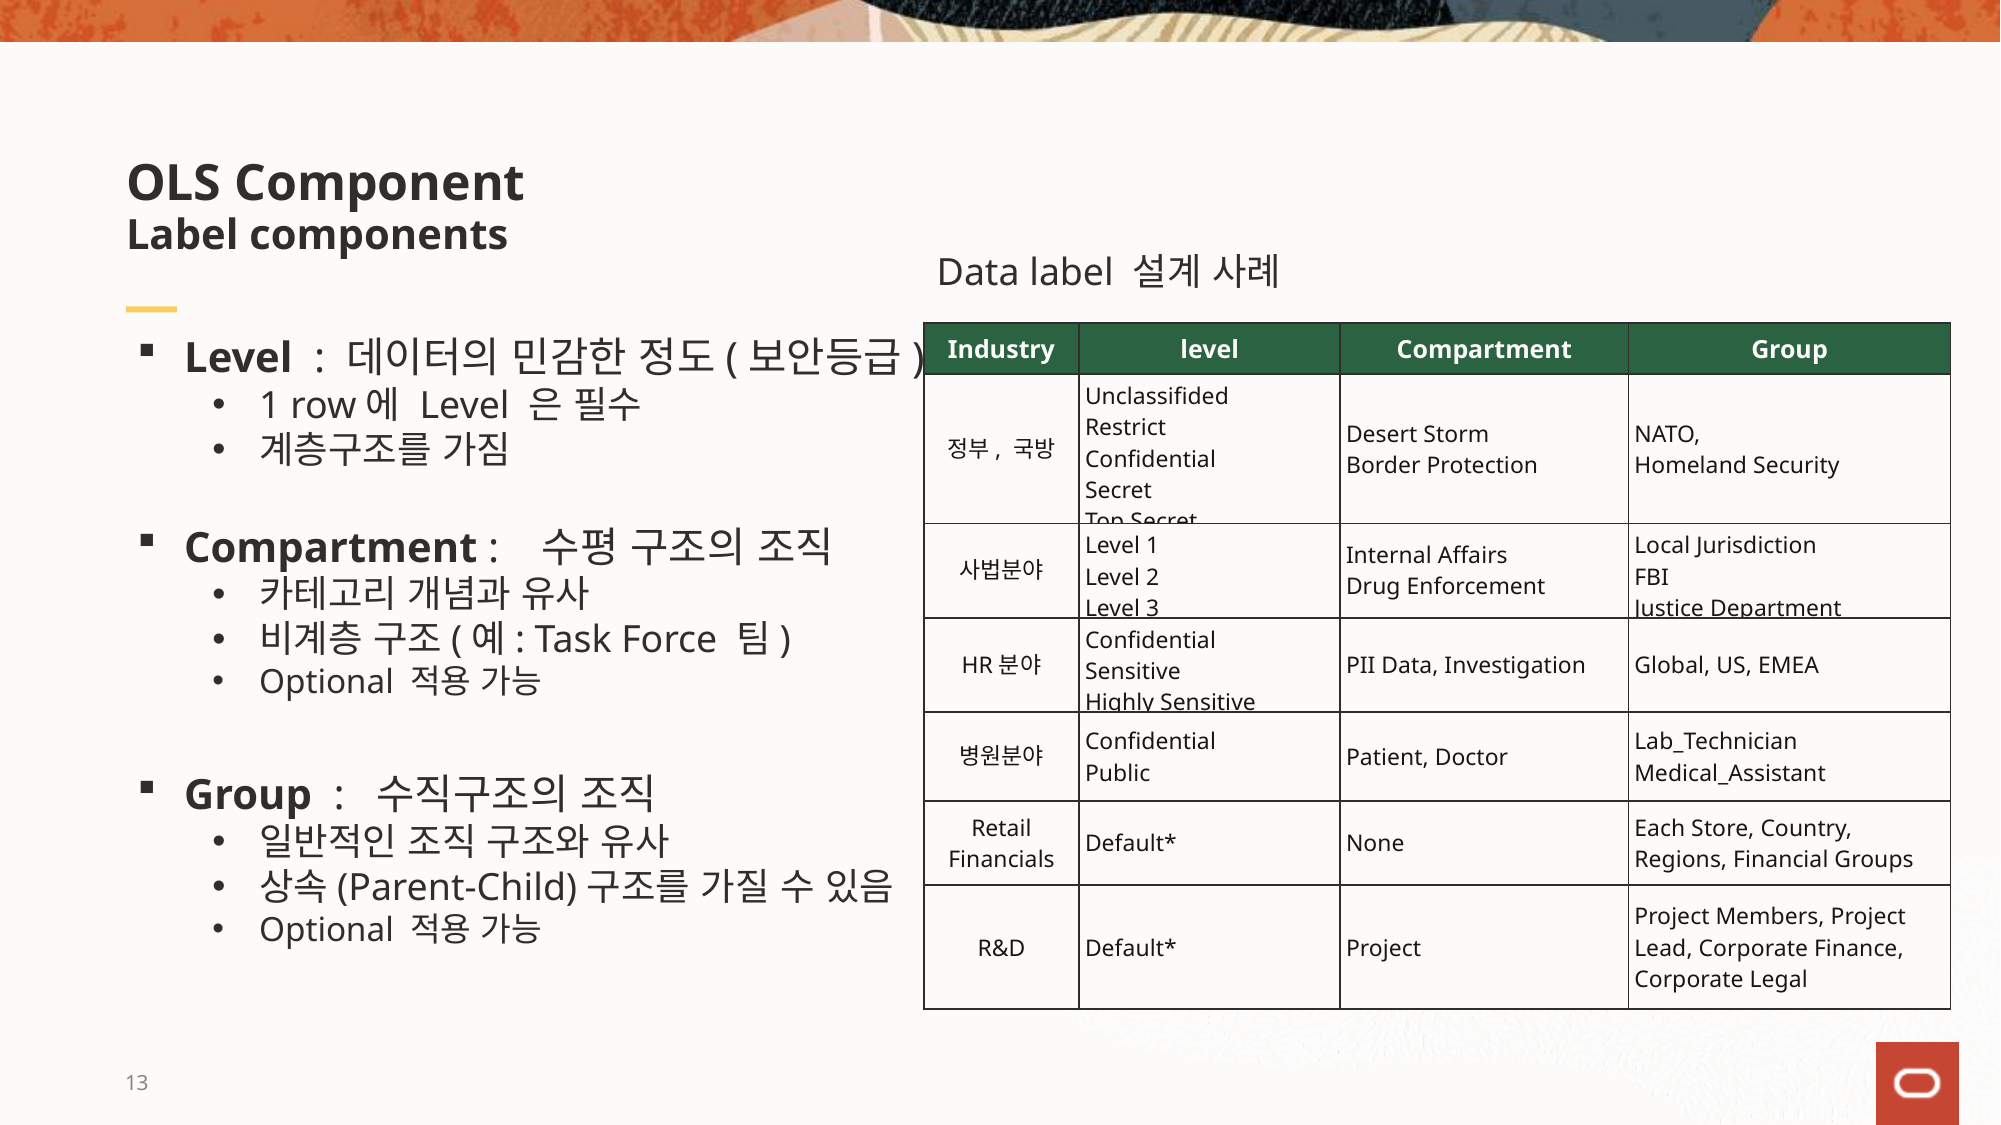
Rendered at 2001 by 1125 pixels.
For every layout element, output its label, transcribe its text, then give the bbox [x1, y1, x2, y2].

table_cell Internal Affairs Drug Enforcement [1341, 524, 1628, 617]
table_cell Default* [1080, 802, 1339, 884]
table_cell Each Store, Country, Regions, Financial Groups [1629, 802, 1950, 884]
text_box Data label 설계 사례 [921, 240, 1297, 301]
table_cell Project Members, Project Lead, Corporate Finance, Corporate Legal [1629, 886, 1950, 1008]
table_cell 병원분야 [925, 713, 1078, 800]
table_cell Confidential Public [1080, 713, 1339, 800]
picture [1039, 739, 2000, 1125]
table_header Compartment [1341, 324, 1628, 373]
table_cell Retail Financials [925, 802, 1078, 884]
text_box Compartment : 수평 구조의 조직 카테고리 개념과 유사 비계층 구조(예: Task Force 팀) Optional 적용 가능 [122, 513, 923, 708]
table_cell Confidential Sensitive Highly Sensitive [1080, 619, 1339, 711]
table_cell Global, US, EMEA [1629, 619, 1950, 711]
table_cell NATO, Homeland Security [1629, 375, 1950, 523]
table_cell HR분야 [925, 619, 1078, 711]
table_cell Patient, Doctor [1341, 713, 1628, 800]
table_cell Lab_Technician Medical_Assistant [1629, 713, 1950, 800]
table_header level [1080, 324, 1339, 373]
title OLS Component Label components [126, 128, 1748, 267]
table_cell 사법분야 [925, 524, 1078, 617]
table_header Group [1629, 324, 1950, 373]
table_cell R&D [925, 886, 1078, 1008]
text_box Group : 수직구조의 조직 일반적인 조직 구조와 유사 상속(Parent-Child)구조를 가질 수 있음 Optional 적용 가능 [122, 760, 923, 996]
table_cell Unclassifided Restrict Confidential Secret Top Secret [1080, 375, 1339, 523]
table_header Industry [925, 324, 1078, 373]
picture [0, 0, 2000, 42]
table_cell Local Jurisdiction FBI Justice Department [1629, 524, 1950, 617]
table_cell Level 1 Level 2 Level 3 [1080, 524, 1339, 617]
table_cell Default* [1080, 886, 1339, 1008]
table_cell Project [1341, 886, 1628, 1008]
text_box Level : 데이터의 민감한 정도(보안등급) 1 row에 Level 은 필수 계층구조를 가짐 [122, 323, 923, 479]
slide_number 13 [125, 1053, 185, 1114]
table_cell PII Data, Investigation [1341, 619, 1628, 711]
table_cell None [1341, 802, 1628, 884]
table_cell Desert Storm Border Protection [1341, 375, 1628, 523]
table_cell 정부, 국방 [925, 375, 1078, 523]
